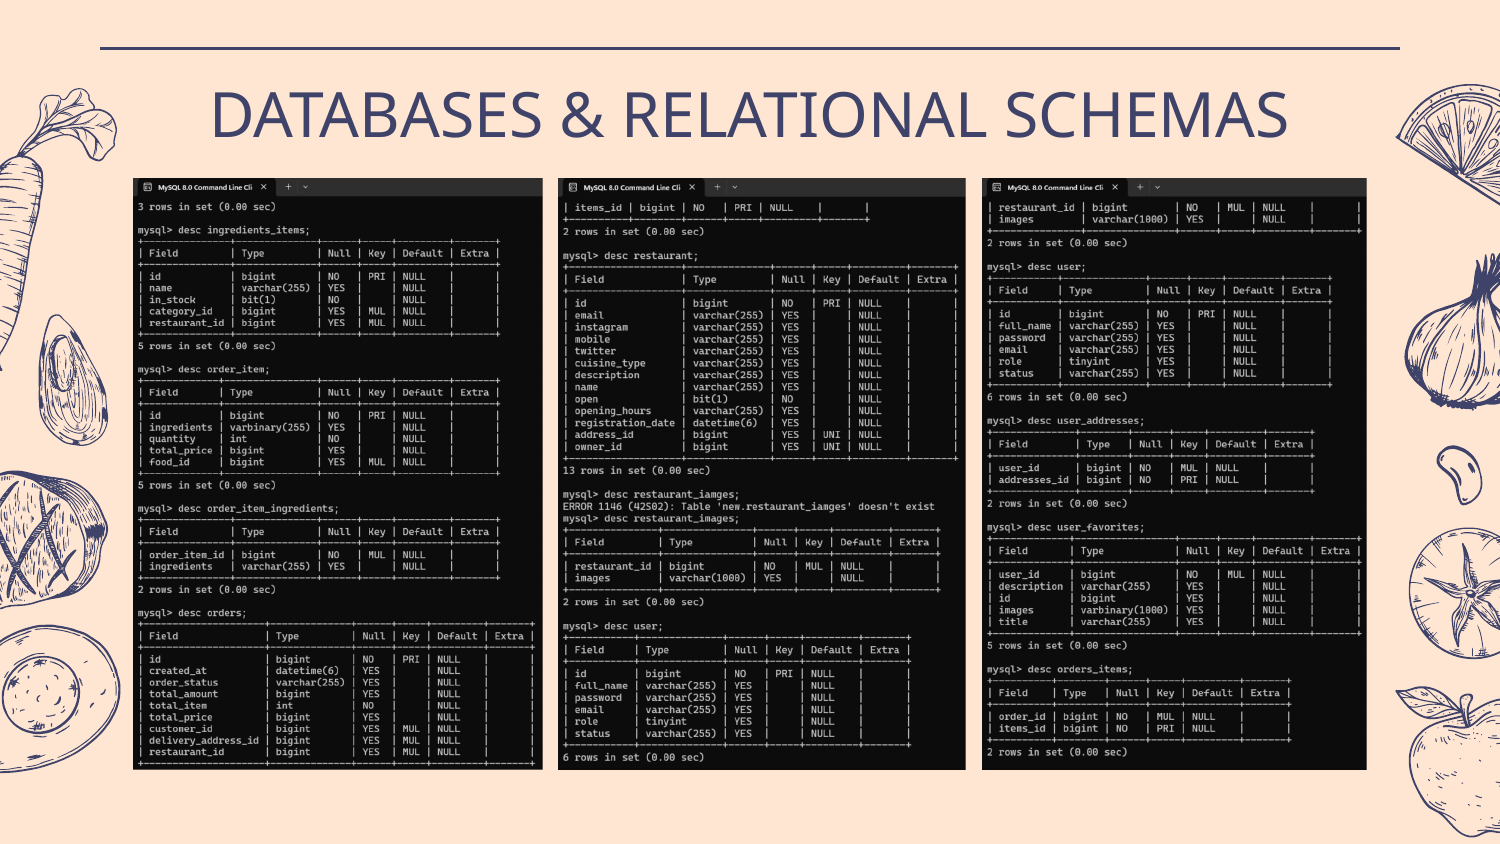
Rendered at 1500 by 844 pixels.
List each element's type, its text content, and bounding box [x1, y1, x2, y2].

picture [558, 177, 967, 770]
picture [981, 177, 1367, 770]
picture [133, 177, 543, 770]
title DATABASES & RELATIONAL SCHEMAS [118, 60, 1382, 150]
